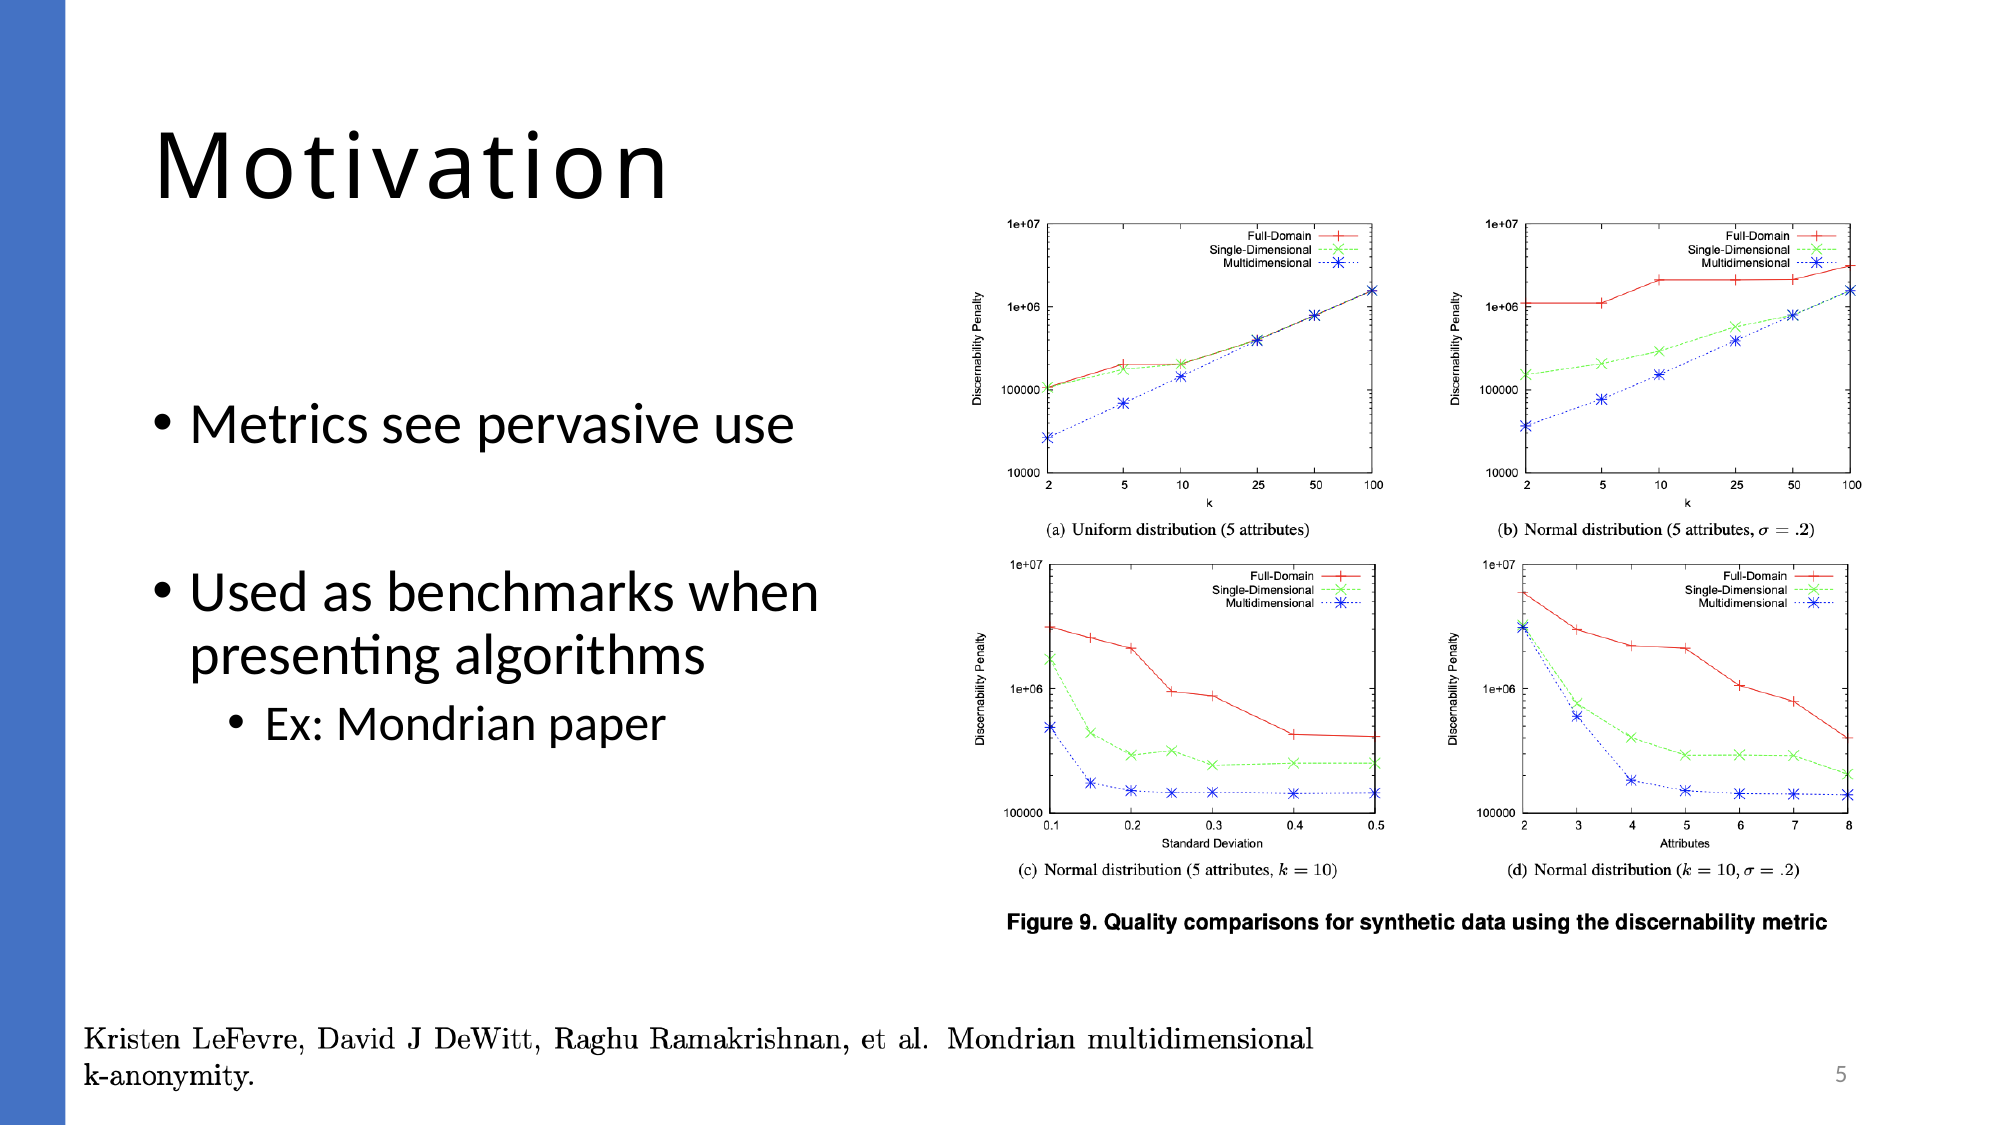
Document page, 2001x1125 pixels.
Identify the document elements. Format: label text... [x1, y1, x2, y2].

list Metrics see pervasive use Used as benchmarks when presenting algorithms Ex: Mondrian paper [137, 299, 915, 1014]
picture [953, 182, 1909, 943]
title Motivation [137, 59, 1863, 278]
picture [79, 1016, 1332, 1101]
slide_number 5 [1412, 1042, 1863, 1103]
